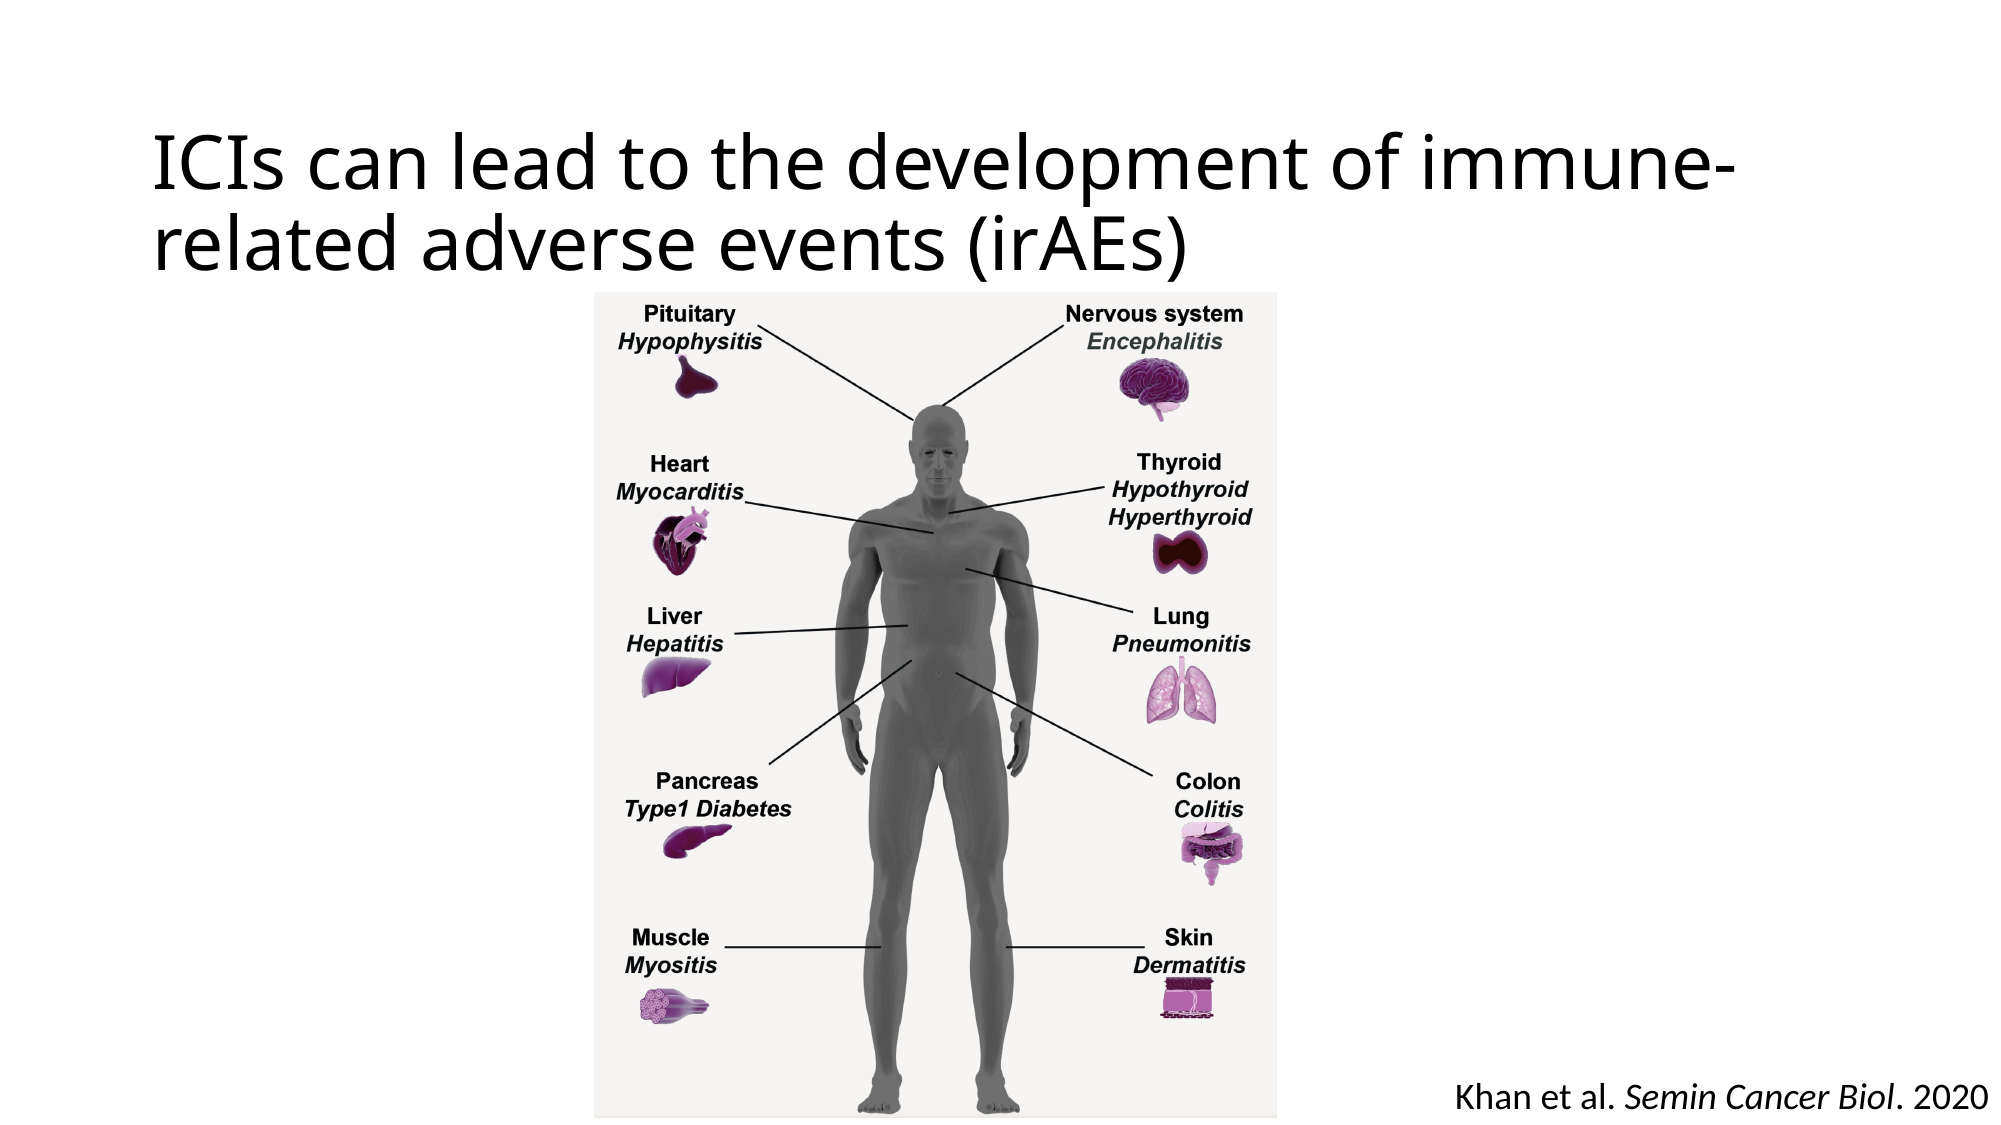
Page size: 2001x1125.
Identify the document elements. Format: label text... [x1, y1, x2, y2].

text_box Khan et al. Semin Cancer Biol. 2020 [1440, 1064, 2000, 1125]
picture [594, 292, 1277, 1118]
title ICIs can lead to the development of immune-related adverse events (irAEs) [137, 97, 1863, 315]
